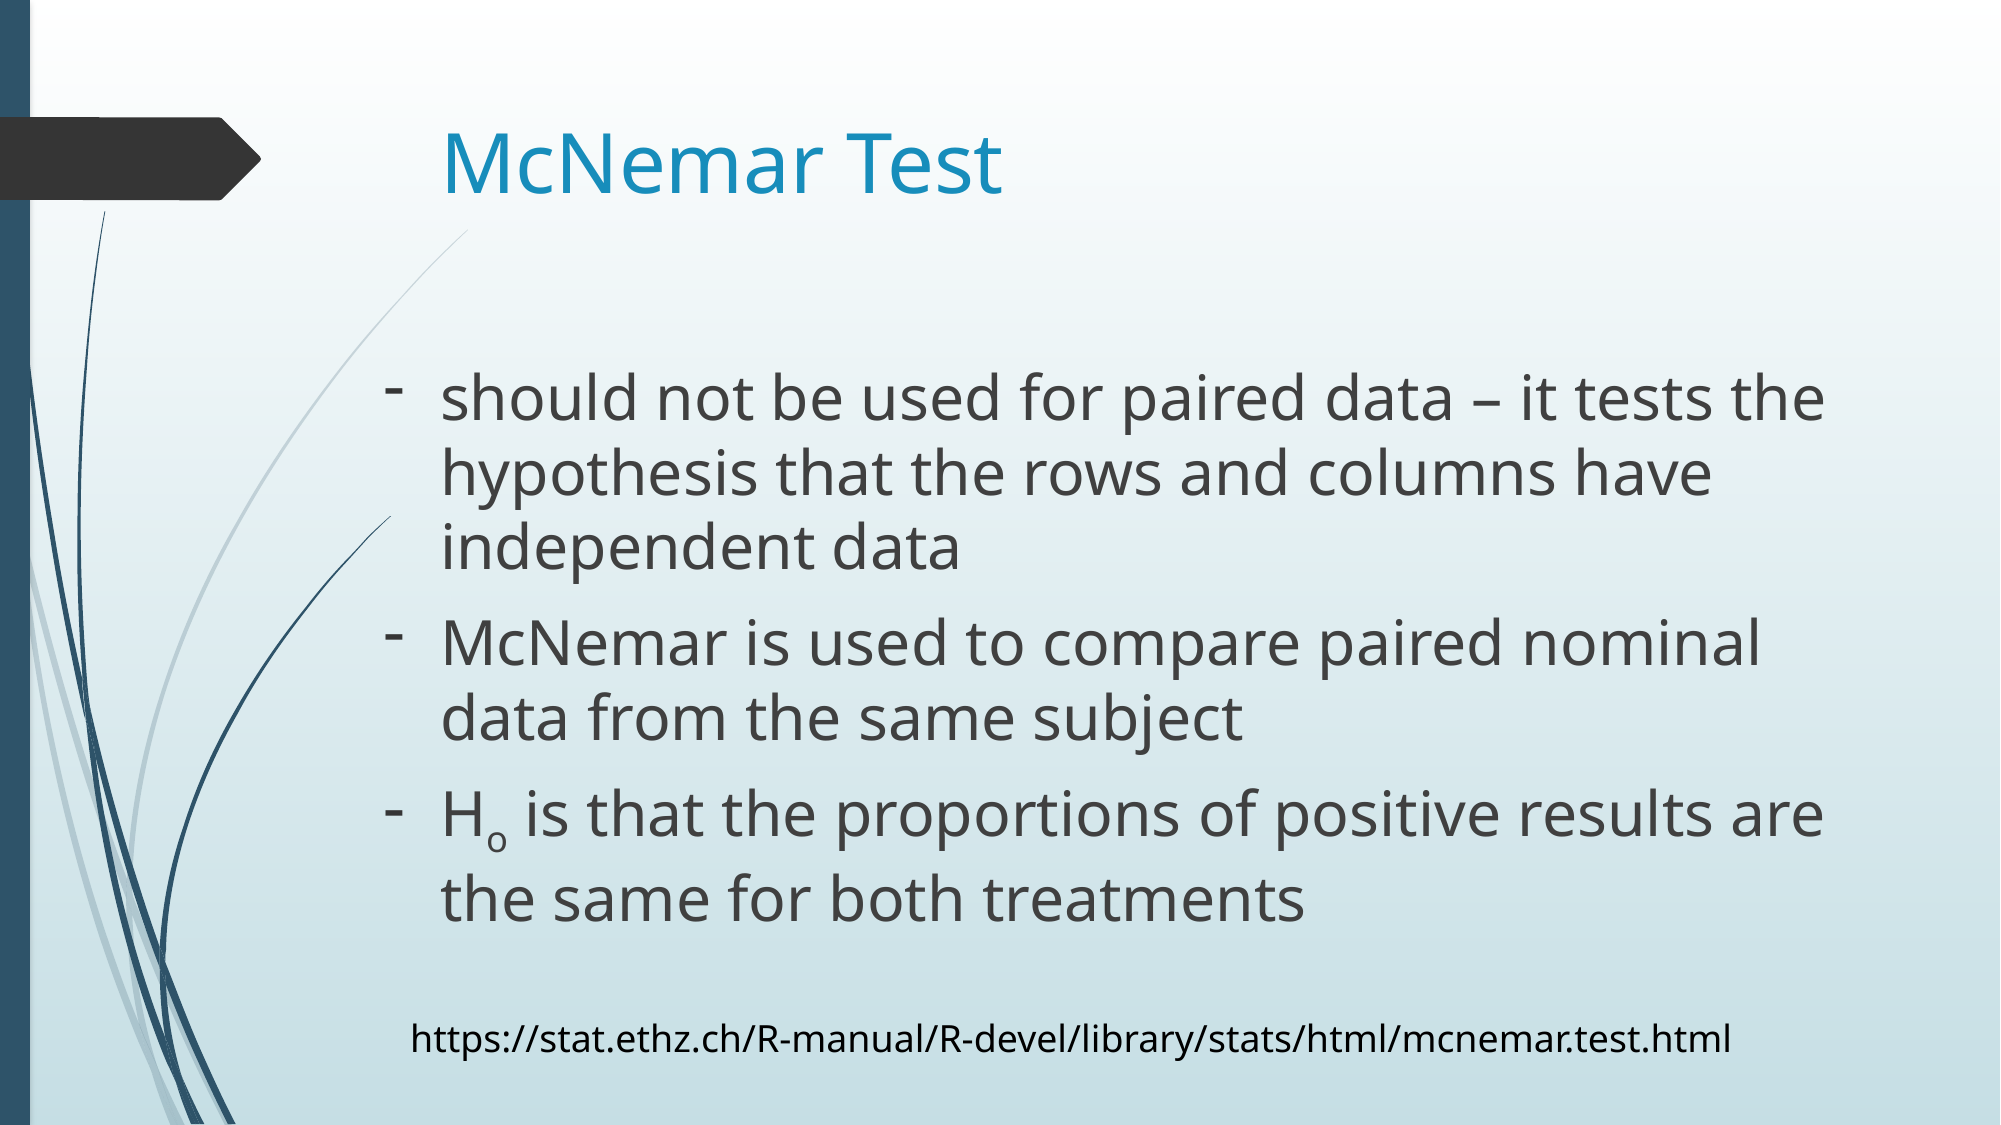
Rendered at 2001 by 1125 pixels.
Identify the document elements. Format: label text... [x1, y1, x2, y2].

text_box https://stat.ethz.ch/R-manual/R-devel/library/stats/html/mcnemar.test.html [395, 1007, 1748, 1067]
title McNemar Test [425, 102, 1888, 313]
